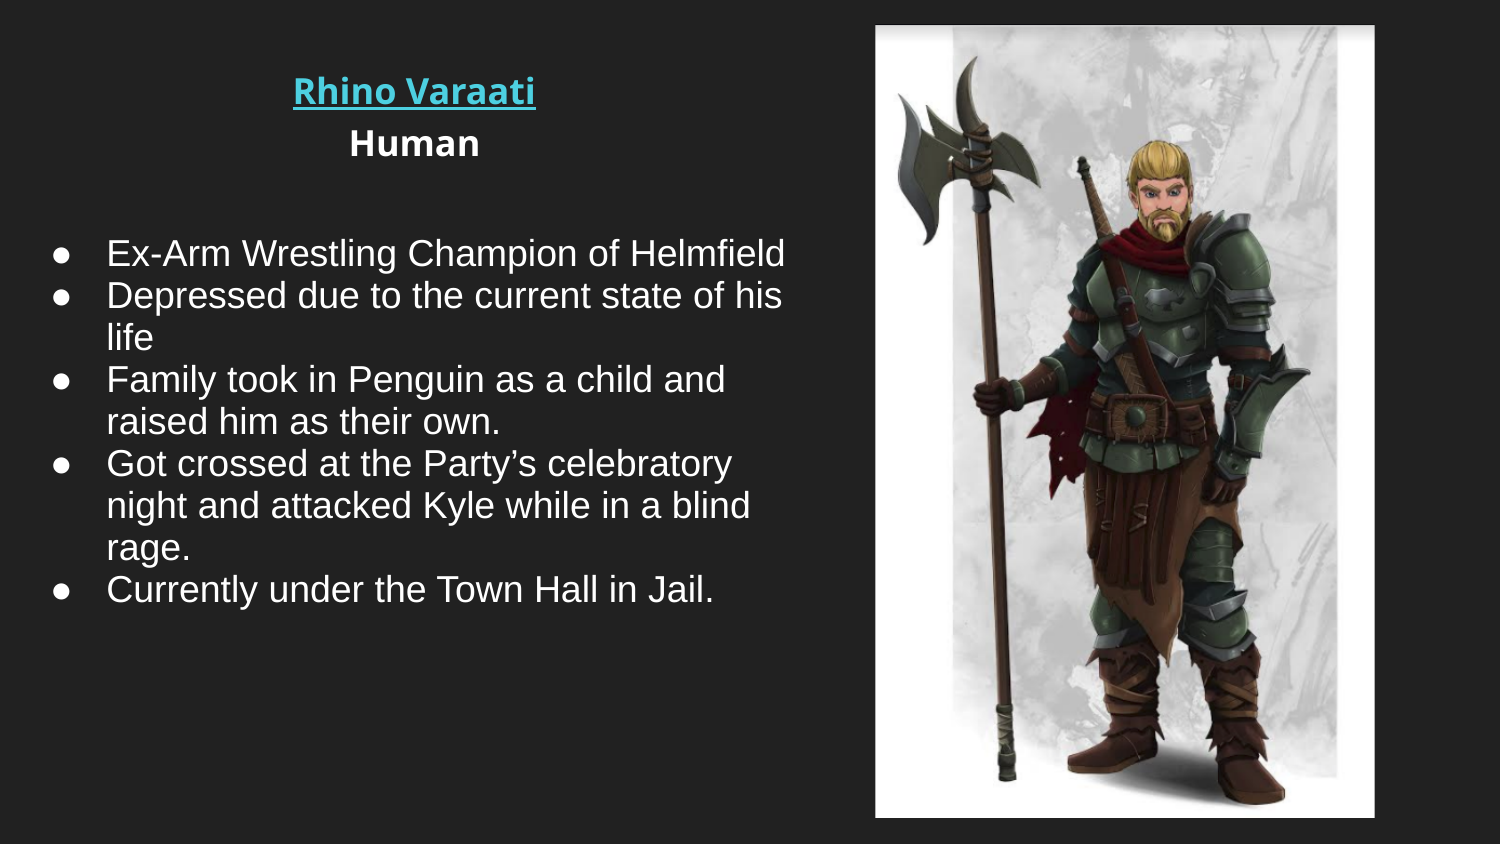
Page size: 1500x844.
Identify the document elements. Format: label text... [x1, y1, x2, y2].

list Ex-Arm Wrestling Champion of Helmfield Depressed due to the current state of his life Family took in Penguin as a child and raised him as their own. Got crossed at the Party’s celebratory night and attacked Kyle while in a blind rage. Currently under the Town Hall in Jail. [16, 149, 813, 694]
list Rhino Varaati Human [16, 50, 813, 149]
picture [875, 24, 1375, 819]
